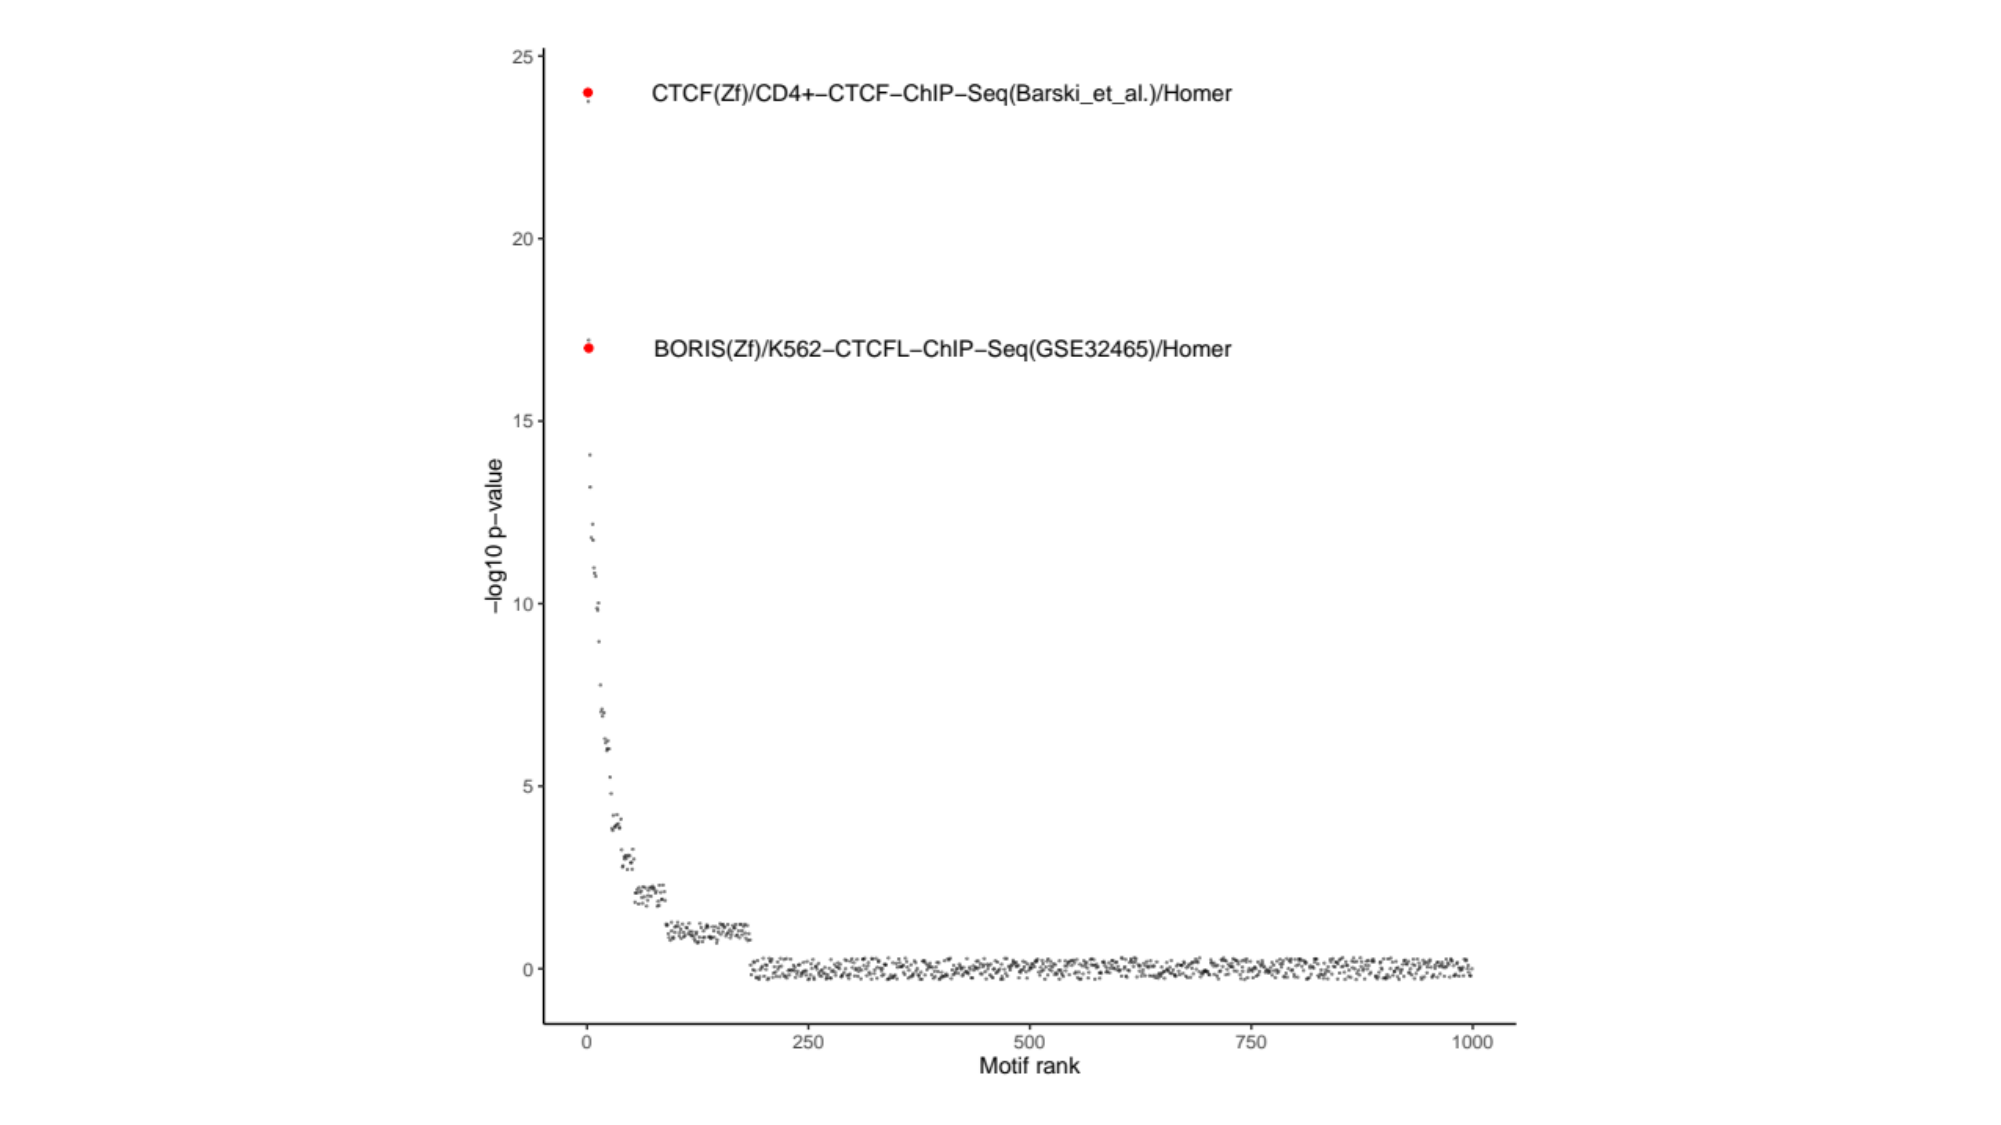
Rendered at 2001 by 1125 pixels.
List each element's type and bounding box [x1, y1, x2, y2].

picture [474, 37, 1525, 1088]
